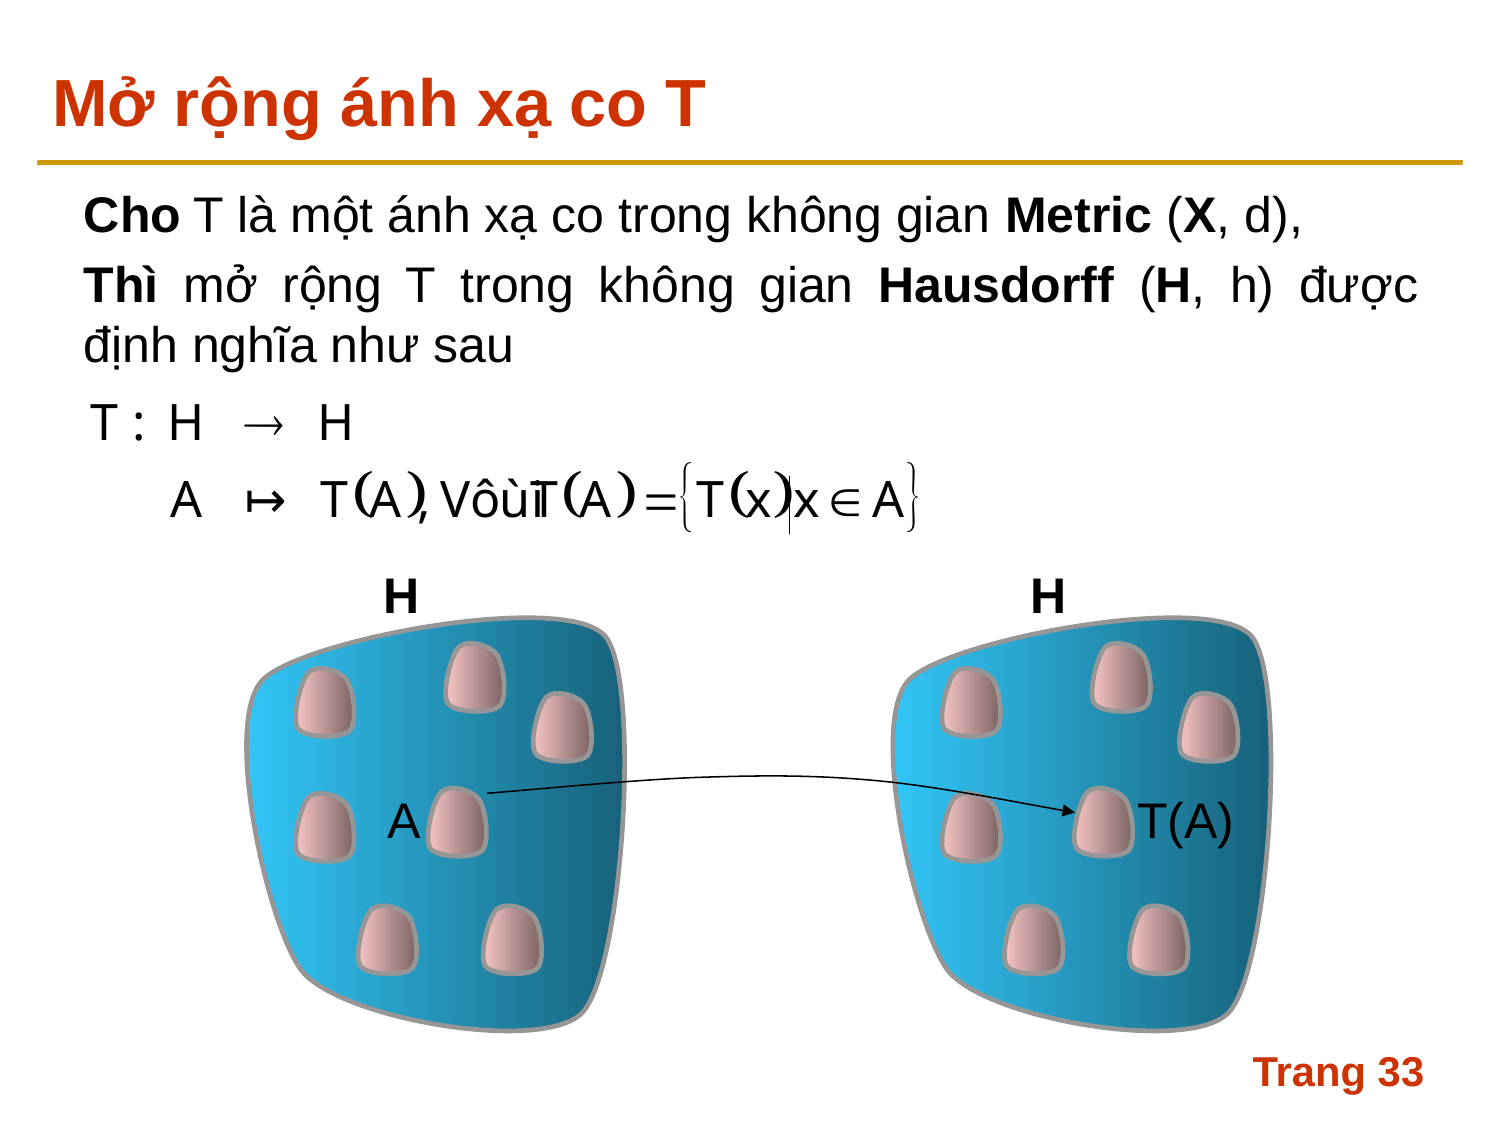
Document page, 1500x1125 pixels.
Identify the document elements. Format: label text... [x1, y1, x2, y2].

text_box [295, 793, 355, 862]
text_box [246, 617, 625, 1031]
text_box [941, 809, 1001, 862]
text_box [483, 905, 542, 974]
text_box [427, 788, 487, 857]
text_box [1179, 693, 1239, 762]
text_box T(A) [1137, 788, 1235, 849]
text_box [295, 668, 355, 737]
text_box [487, 775, 1075, 817]
slide_number Trang 33 [1237, 1037, 1463, 1113]
text_box [533, 693, 592, 762]
text_box H [1030, 563, 1067, 624]
text_box [1091, 643, 1151, 712]
text_box [892, 617, 1271, 1031]
text_box [1004, 905, 1063, 974]
text_box [358, 905, 417, 974]
text_box H [383, 563, 421, 624]
text_box A [387, 788, 421, 849]
text_box [445, 643, 505, 712]
text_box [941, 668, 1001, 737]
list Cho T là một ánh xạ co trong không gian Metric (X, d), Thì mở rộng T trong không gian Hausdorff (H, h) được định nghĩa như sau [69, 174, 1434, 1038]
text_box [1129, 905, 1188, 974]
title Mở rộng ánh xạ co T [37, 50, 1463, 150]
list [87, 399, 926, 538]
text_box [1074, 788, 1133, 857]
